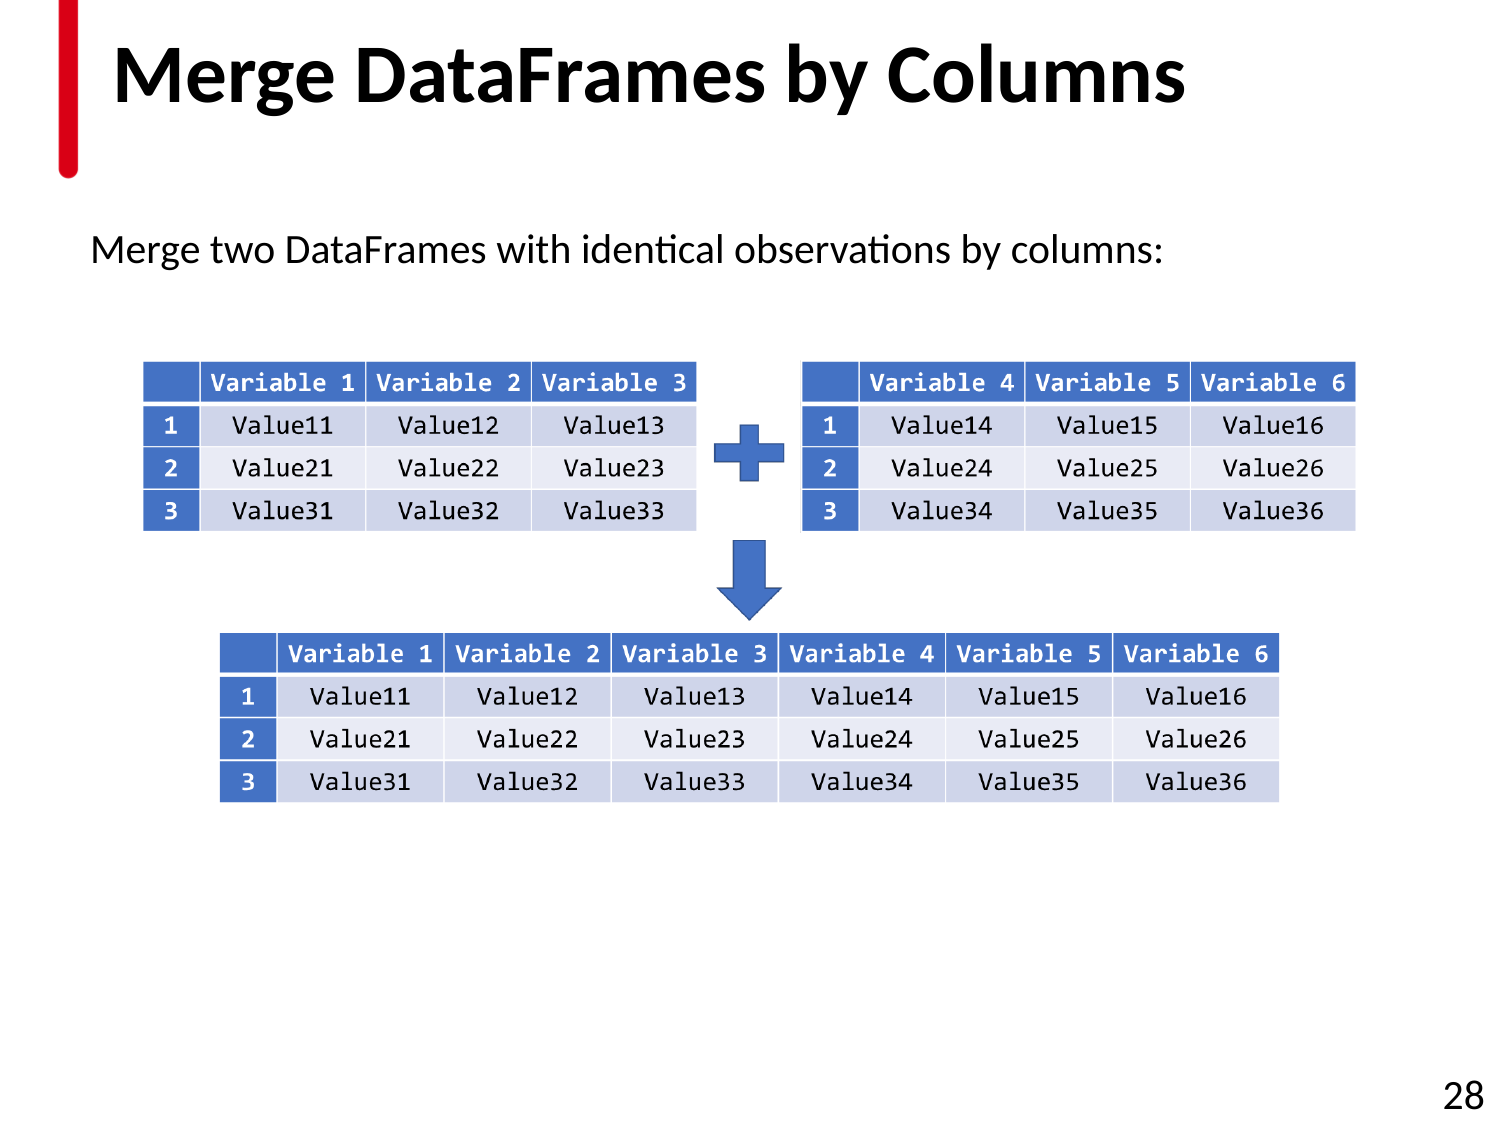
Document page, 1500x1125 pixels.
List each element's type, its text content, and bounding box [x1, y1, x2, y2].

title Merge DataFrames by Columns [97, 0, 1500, 138]
list Merge two DataFrames with identical observations by columns: [75, 214, 1425, 957]
picture [57, 0, 81, 200]
picture [141, 357, 1359, 814]
